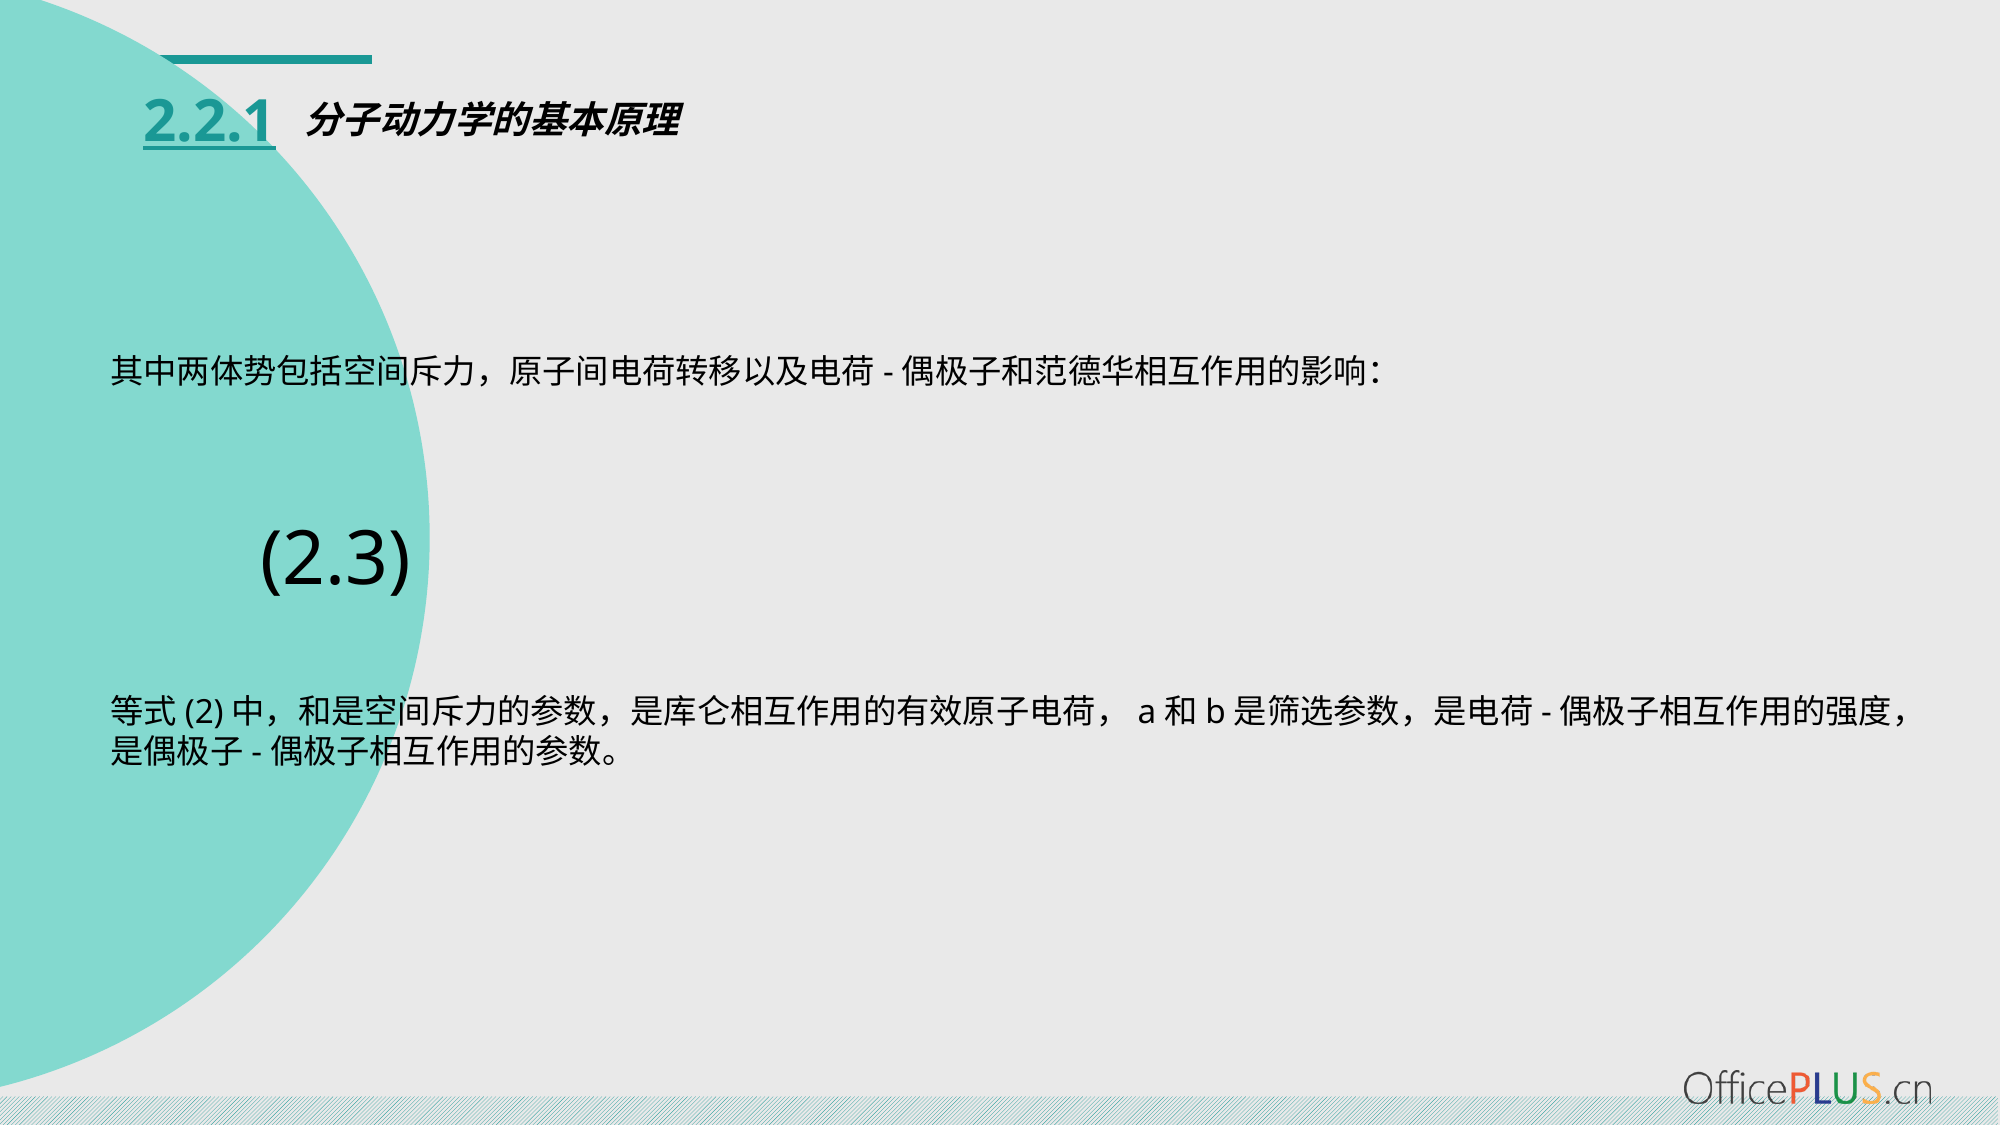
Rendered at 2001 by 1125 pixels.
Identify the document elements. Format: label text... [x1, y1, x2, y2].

text_box 2.2.1 [128, 75, 331, 161]
picture [1684, 1070, 1931, 1104]
text_box [0, 0, 431, 1088]
text_box 分子动力学的基本原理 [289, 88, 729, 148]
